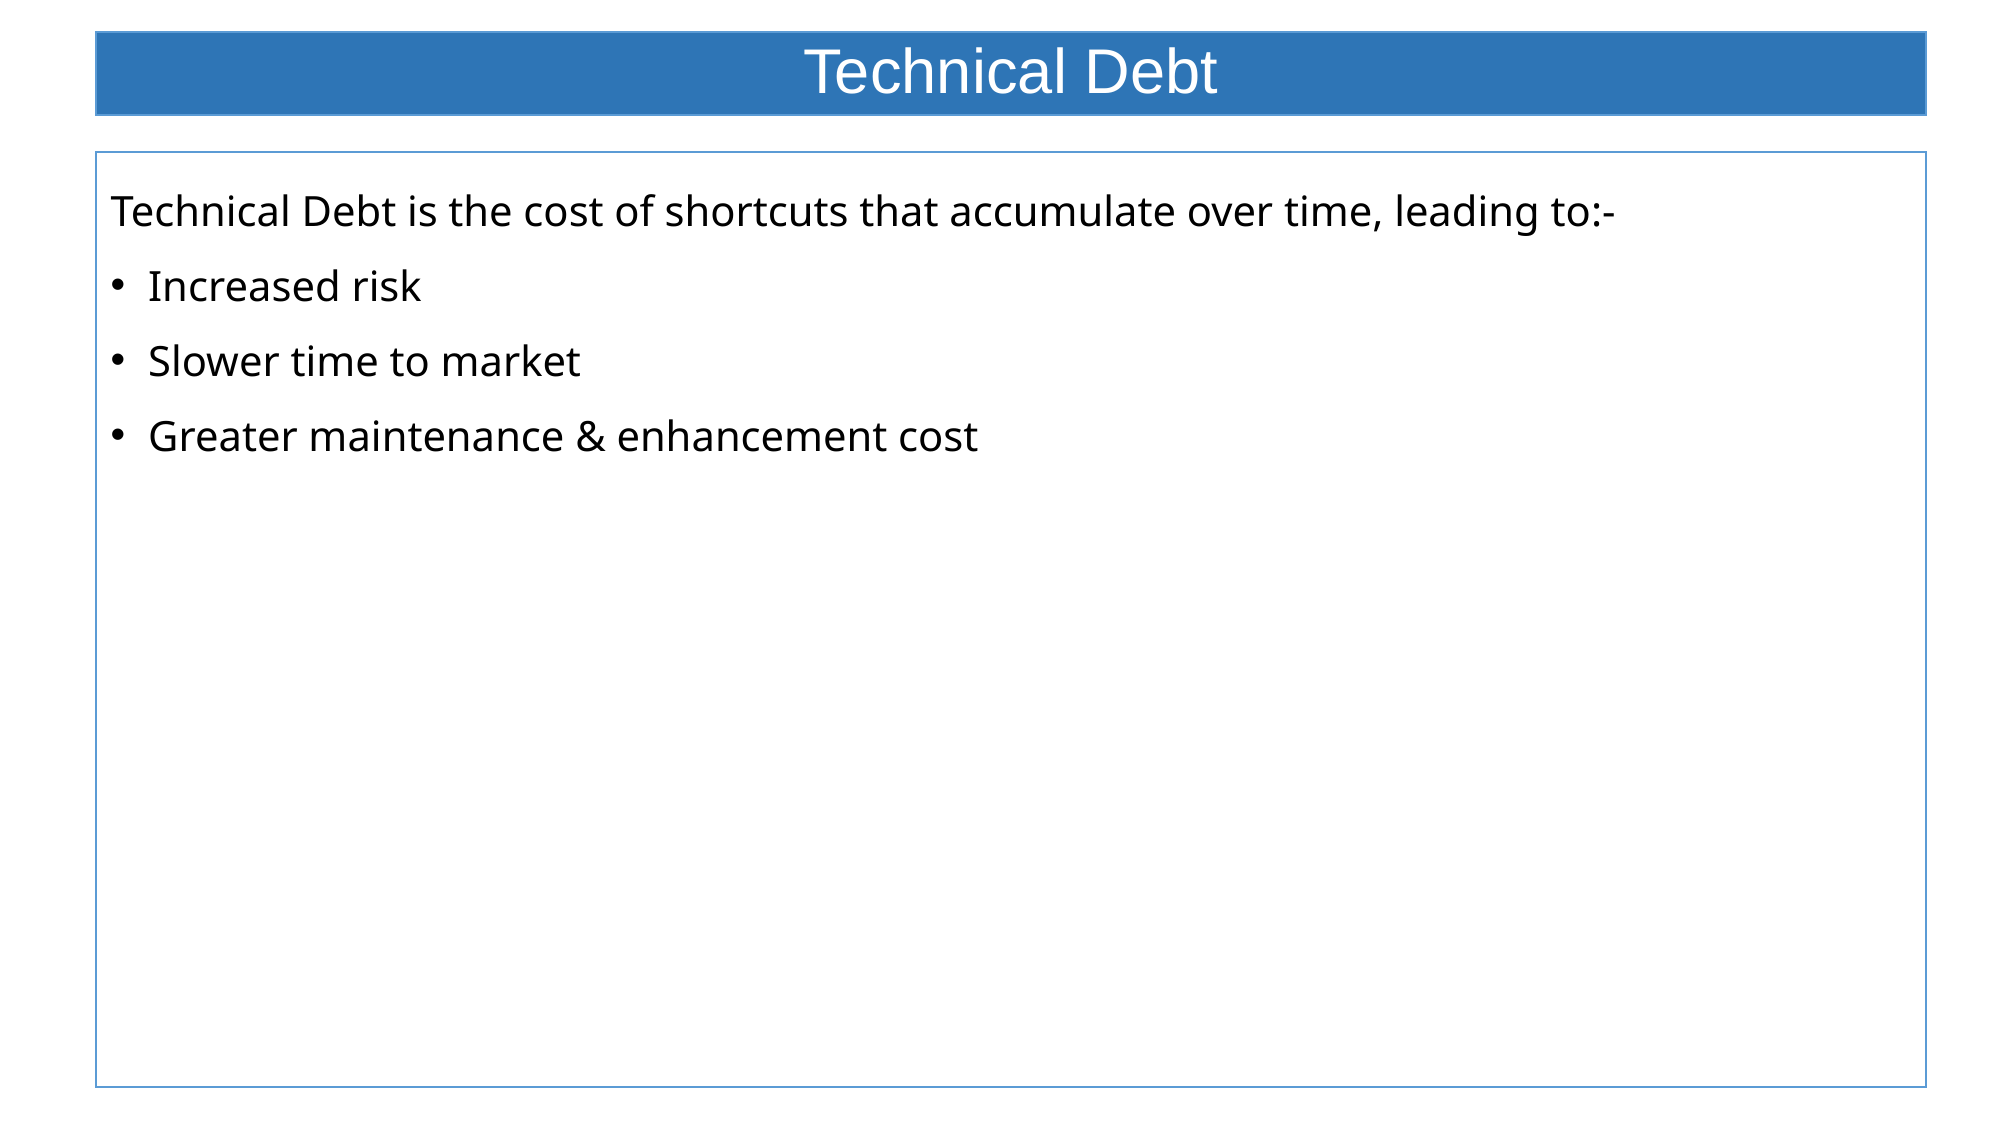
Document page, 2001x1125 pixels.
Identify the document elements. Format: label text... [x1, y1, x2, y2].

list Technical Debt is the cost of shortcuts that accumulate over time, leading to:- Increased risk Slower time to market Greater maintenance & enhancement cost [95, 151, 1927, 1088]
title Technical Debt [95, 31, 1927, 116]
